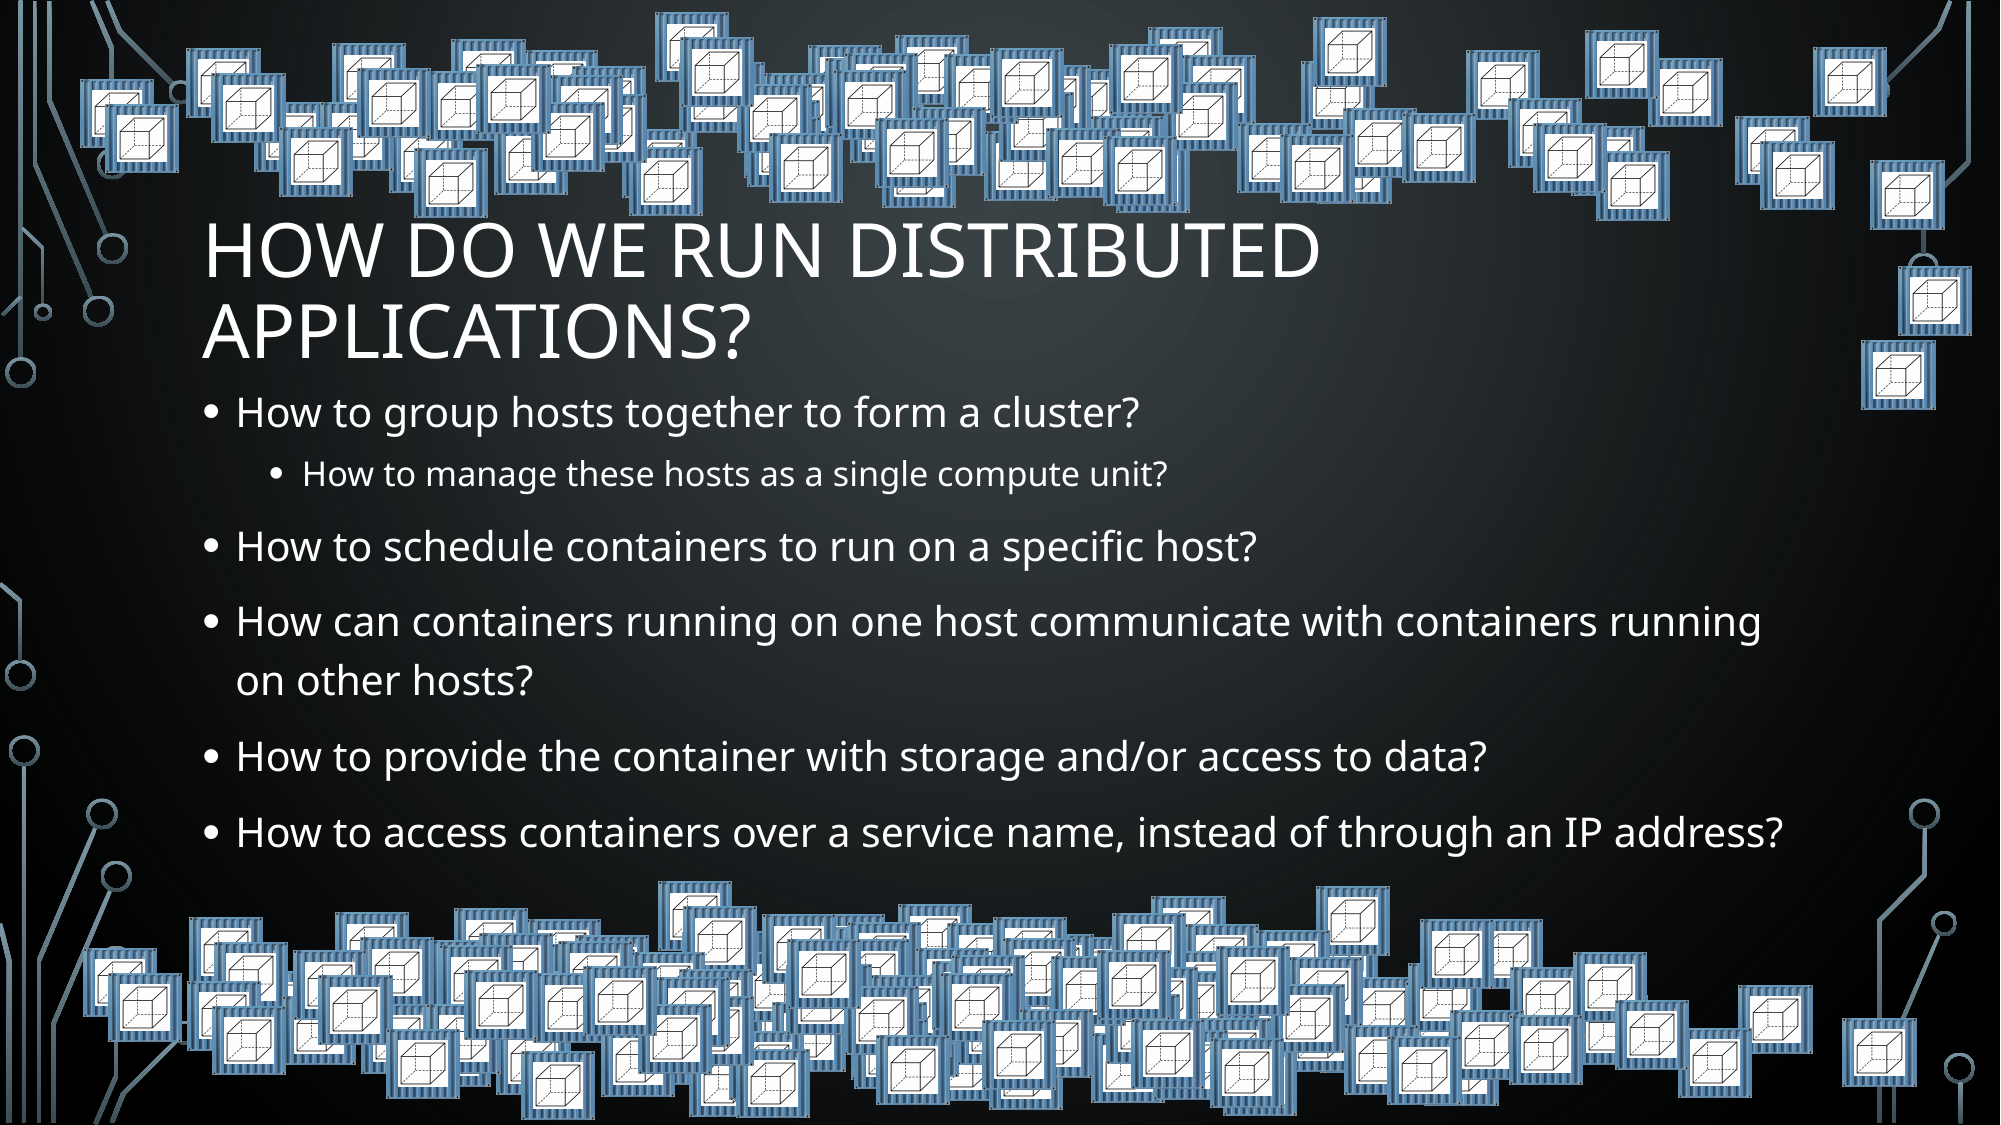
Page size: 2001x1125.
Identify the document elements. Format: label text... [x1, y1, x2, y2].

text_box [606, 94, 647, 164]
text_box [951, 955, 1026, 1020]
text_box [911, 106, 986, 177]
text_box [628, 146, 703, 216]
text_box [600, 1036, 675, 1097]
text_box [1151, 896, 1226, 923]
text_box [689, 1066, 735, 1117]
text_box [1222, 1054, 1297, 1116]
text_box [1420, 919, 1495, 989]
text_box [526, 50, 598, 75]
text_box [1106, 1020, 1131, 1064]
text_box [847, 922, 922, 975]
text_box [850, 140, 875, 163]
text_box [1870, 160, 1945, 230]
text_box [1861, 340, 1936, 410]
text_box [837, 914, 885, 927]
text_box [1198, 1018, 1271, 1038]
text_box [439, 945, 513, 1004]
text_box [729, 1066, 735, 1101]
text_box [1583, 1022, 1614, 1065]
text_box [388, 138, 463, 193]
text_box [898, 904, 973, 947]
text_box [1813, 47, 1887, 117]
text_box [1735, 115, 1810, 186]
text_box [812, 117, 822, 133]
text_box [989, 48, 1064, 118]
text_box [772, 1002, 786, 1031]
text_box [737, 83, 812, 153]
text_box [919, 1002, 927, 1019]
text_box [1607, 126, 1645, 151]
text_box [622, 164, 628, 199]
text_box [1280, 133, 1355, 204]
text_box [919, 1019, 929, 1035]
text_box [211, 1006, 286, 1076]
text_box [658, 881, 733, 951]
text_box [533, 973, 600, 1043]
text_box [1171, 967, 1198, 1019]
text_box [1738, 984, 1813, 1055]
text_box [754, 1031, 804, 1048]
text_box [932, 960, 951, 1030]
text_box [357, 68, 432, 138]
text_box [769, 133, 844, 203]
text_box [529, 919, 601, 944]
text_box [454, 908, 529, 940]
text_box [1572, 952, 1647, 1022]
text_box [1316, 886, 1390, 956]
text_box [1291, 957, 1363, 1027]
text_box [758, 931, 762, 952]
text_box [754, 1022, 772, 1031]
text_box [1842, 1018, 1917, 1088]
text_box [293, 950, 368, 1020]
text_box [833, 70, 907, 140]
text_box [787, 939, 862, 1009]
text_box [1677, 1028, 1752, 1098]
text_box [426, 71, 493, 141]
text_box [1187, 950, 1216, 970]
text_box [1255, 929, 1330, 957]
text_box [1462, 1080, 1499, 1106]
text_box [1495, 919, 1543, 989]
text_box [286, 102, 319, 127]
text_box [658, 977, 730, 1047]
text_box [683, 906, 758, 976]
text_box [1343, 108, 1418, 178]
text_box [1237, 123, 1312, 193]
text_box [1102, 136, 1177, 206]
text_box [1153, 1030, 1228, 1100]
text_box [1614, 1000, 1689, 1070]
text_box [844, 985, 919, 1056]
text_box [289, 971, 293, 995]
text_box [1216, 946, 1291, 1016]
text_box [1898, 266, 1973, 336]
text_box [947, 923, 992, 955]
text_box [875, 118, 949, 188]
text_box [1198, 970, 1229, 1018]
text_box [1171, 994, 1181, 1019]
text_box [1596, 151, 1670, 221]
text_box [862, 964, 873, 985]
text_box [1064, 65, 1091, 128]
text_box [214, 942, 289, 1006]
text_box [1115, 152, 1190, 214]
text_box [1187, 923, 1259, 950]
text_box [1131, 1019, 1206, 1089]
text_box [1091, 116, 1164, 136]
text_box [107, 972, 182, 1043]
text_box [951, 1046, 959, 1077]
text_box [984, 131, 1059, 201]
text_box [951, 1065, 989, 1101]
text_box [319, 102, 394, 172]
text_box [1091, 1033, 1166, 1103]
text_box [254, 143, 279, 172]
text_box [318, 975, 393, 1045]
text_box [1507, 98, 1582, 168]
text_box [359, 937, 434, 1004]
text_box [638, 1004, 713, 1074]
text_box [583, 966, 658, 1036]
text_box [808, 45, 883, 73]
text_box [332, 43, 406, 102]
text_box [1051, 956, 1126, 1026]
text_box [862, 939, 910, 975]
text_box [385, 1029, 460, 1099]
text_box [1109, 44, 1184, 114]
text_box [956, 1042, 981, 1065]
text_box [825, 58, 844, 128]
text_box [334, 912, 409, 950]
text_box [1271, 983, 1345, 1054]
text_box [1301, 60, 1376, 130]
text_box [551, 75, 623, 145]
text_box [186, 981, 261, 1051]
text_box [1313, 17, 1388, 87]
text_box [1450, 1010, 1525, 1080]
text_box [279, 127, 353, 197]
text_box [1018, 1008, 1093, 1079]
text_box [1094, 937, 1112, 956]
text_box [1046, 128, 1121, 198]
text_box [281, 995, 356, 1066]
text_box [678, 968, 753, 996]
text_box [189, 917, 264, 981]
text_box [426, 1004, 501, 1074]
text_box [679, 63, 737, 133]
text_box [1465, 50, 1540, 120]
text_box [876, 1035, 951, 1105]
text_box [753, 952, 786, 1022]
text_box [1330, 956, 1379, 977]
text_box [1164, 81, 1238, 152]
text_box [713, 996, 754, 1066]
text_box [1184, 54, 1256, 125]
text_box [940, 972, 1014, 1042]
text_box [393, 1004, 426, 1029]
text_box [1355, 178, 1392, 204]
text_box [1648, 57, 1723, 128]
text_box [493, 134, 568, 195]
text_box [1408, 962, 1483, 1033]
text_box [1067, 934, 1094, 956]
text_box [1585, 29, 1660, 100]
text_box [766, 73, 833, 133]
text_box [812, 100, 821, 117]
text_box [633, 952, 705, 977]
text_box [675, 1074, 689, 1085]
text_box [999, 92, 1074, 162]
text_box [476, 64, 551, 134]
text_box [1091, 68, 1122, 116]
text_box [79, 78, 154, 149]
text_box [531, 102, 606, 172]
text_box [460, 1074, 491, 1087]
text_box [211, 73, 286, 143]
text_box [992, 917, 1067, 955]
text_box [762, 914, 837, 984]
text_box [944, 54, 1019, 124]
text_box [1297, 1054, 1344, 1072]
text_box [495, 1040, 570, 1095]
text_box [755, 62, 766, 83]
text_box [554, 944, 558, 971]
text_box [464, 970, 538, 1040]
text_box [895, 35, 970, 105]
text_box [854, 1056, 876, 1089]
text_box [558, 941, 633, 973]
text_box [844, 53, 919, 118]
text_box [451, 39, 526, 71]
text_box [1093, 1026, 1105, 1033]
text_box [1363, 977, 1408, 1025]
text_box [1002, 937, 1077, 1007]
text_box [360, 1045, 385, 1074]
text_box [413, 148, 488, 218]
title How Do We Run Distributed Applications? [187, 243, 1813, 344]
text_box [1387, 1035, 1462, 1106]
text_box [1402, 113, 1476, 183]
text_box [873, 975, 940, 1035]
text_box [574, 935, 649, 952]
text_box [520, 1050, 595, 1120]
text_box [680, 37, 755, 107]
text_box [647, 128, 697, 146]
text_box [989, 1079, 1063, 1111]
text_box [981, 1020, 1056, 1090]
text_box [882, 177, 956, 208]
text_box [186, 48, 261, 118]
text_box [915, 947, 989, 975]
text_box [82, 947, 157, 1018]
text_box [786, 965, 844, 1035]
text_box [479, 933, 554, 973]
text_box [1760, 140, 1835, 211]
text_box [571, 66, 646, 94]
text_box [1344, 1025, 1419, 1095]
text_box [1148, 27, 1223, 54]
list How to group hosts together to form a cluster? How to manage these hosts as a single compute unit? How to schedule containers to run on a specific host? How can containers running on one host communicate with containers running on other hosts? How to provide the container with storage and/or access to data? How to access containers over a service name, instead of through an IP address? [187, 369, 1813, 882]
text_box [747, 153, 769, 187]
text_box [837, 927, 847, 939]
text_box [104, 103, 179, 174]
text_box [735, 1048, 810, 1119]
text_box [1532, 123, 1607, 193]
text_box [1096, 950, 1171, 1020]
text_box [434, 940, 479, 1004]
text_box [1509, 1015, 1583, 1085]
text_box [1112, 913, 1187, 967]
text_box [1510, 967, 1572, 1015]
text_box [804, 1035, 847, 1072]
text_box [655, 12, 730, 82]
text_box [1209, 1038, 1284, 1108]
